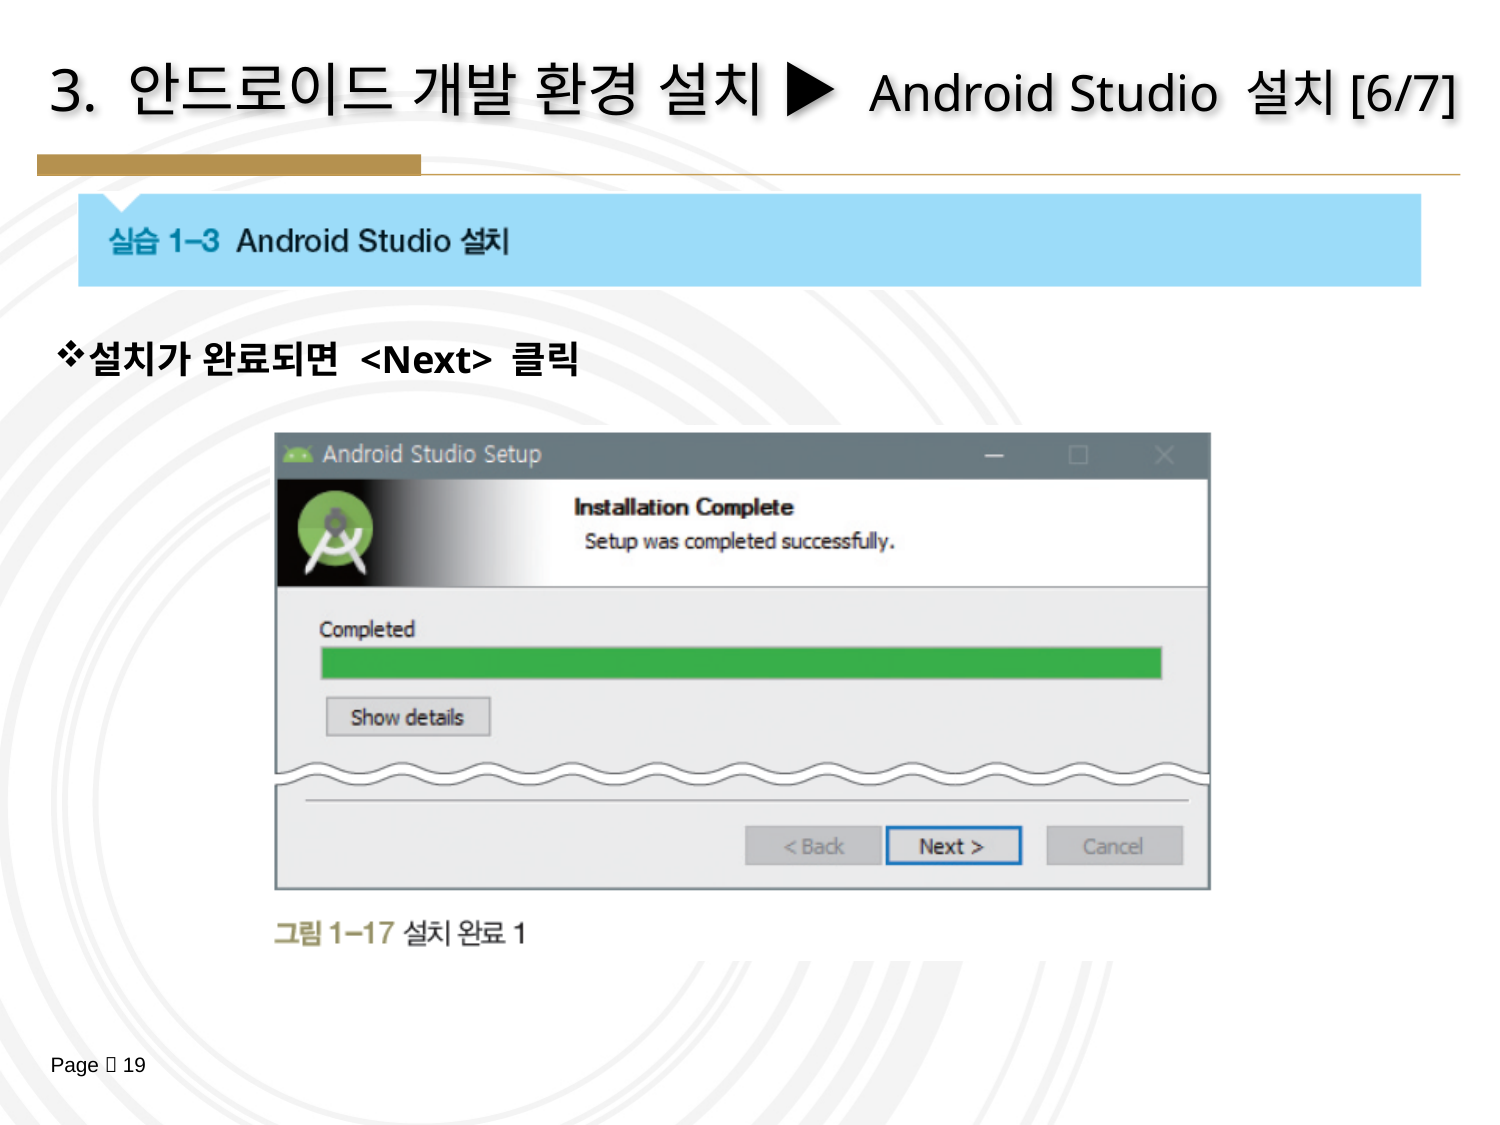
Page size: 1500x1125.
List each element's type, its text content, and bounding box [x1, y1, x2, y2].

picture [0, 35, 1500, 1125]
list 설치가 완료되면 <Next> 클릭 [54, 335, 1444, 1051]
title 3. 안드로이드 개발 환경 설치 ▶ Android Studio 설치[6/7] [48, 53, 1500, 161]
